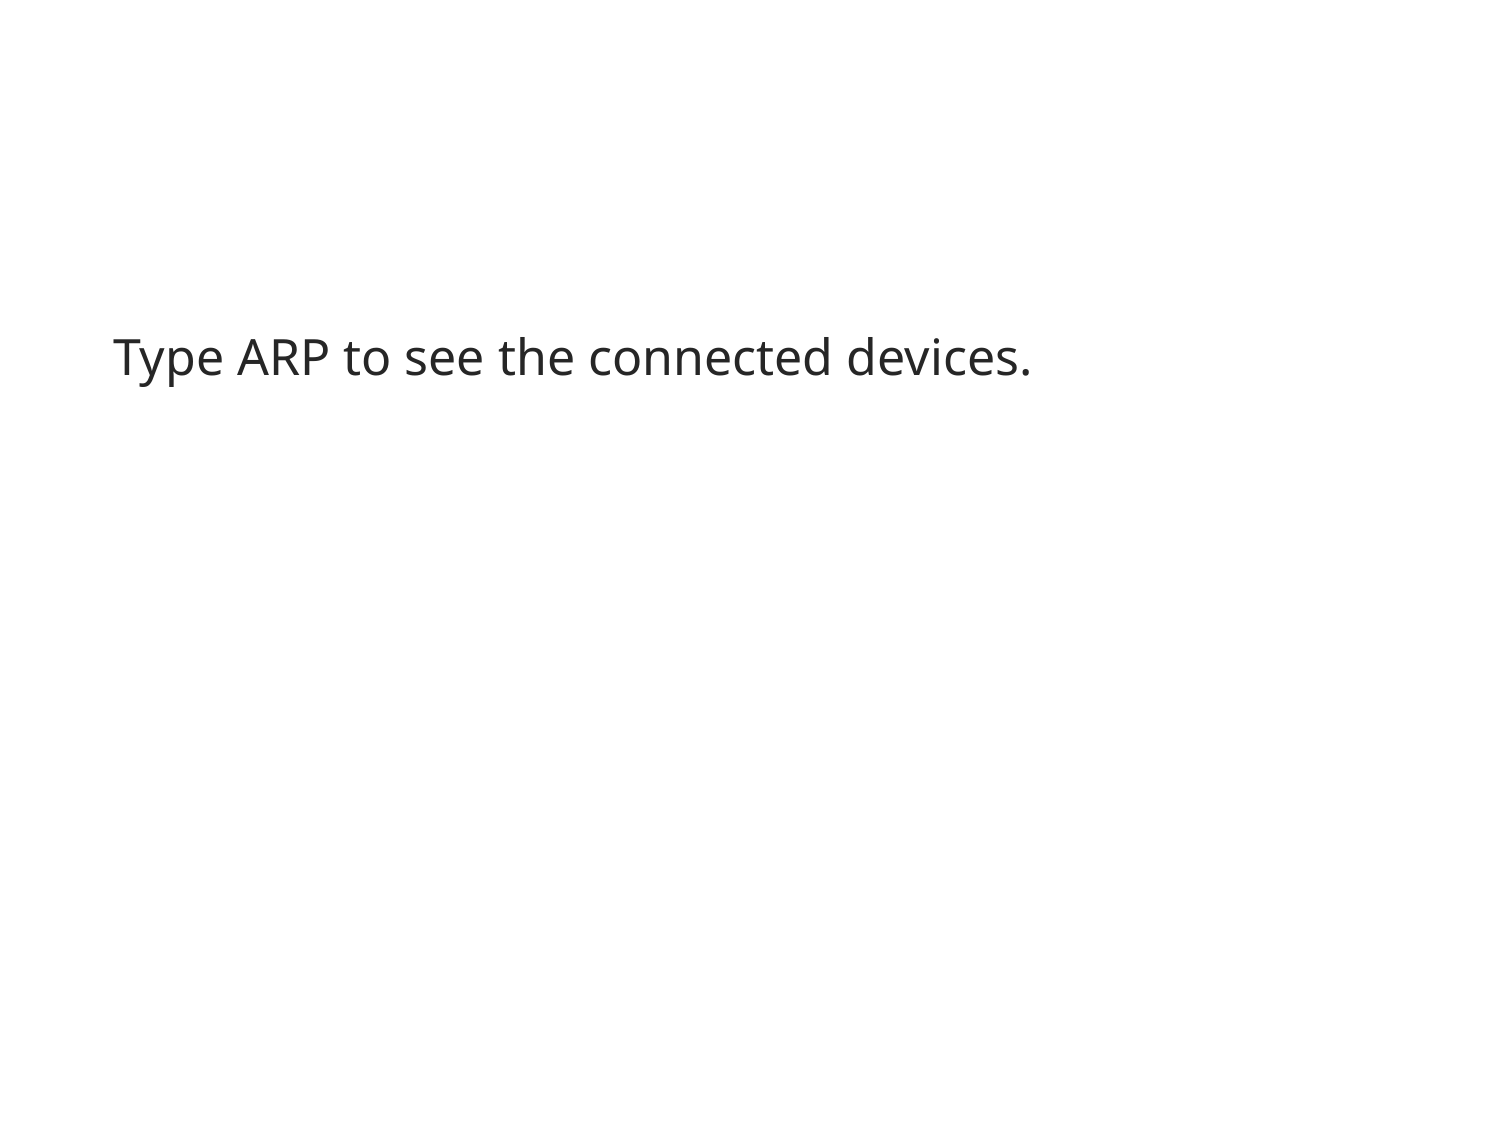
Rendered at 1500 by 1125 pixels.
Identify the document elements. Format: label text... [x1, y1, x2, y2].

list Type ARP to see the connected devices. [83, 326, 1407, 945]
